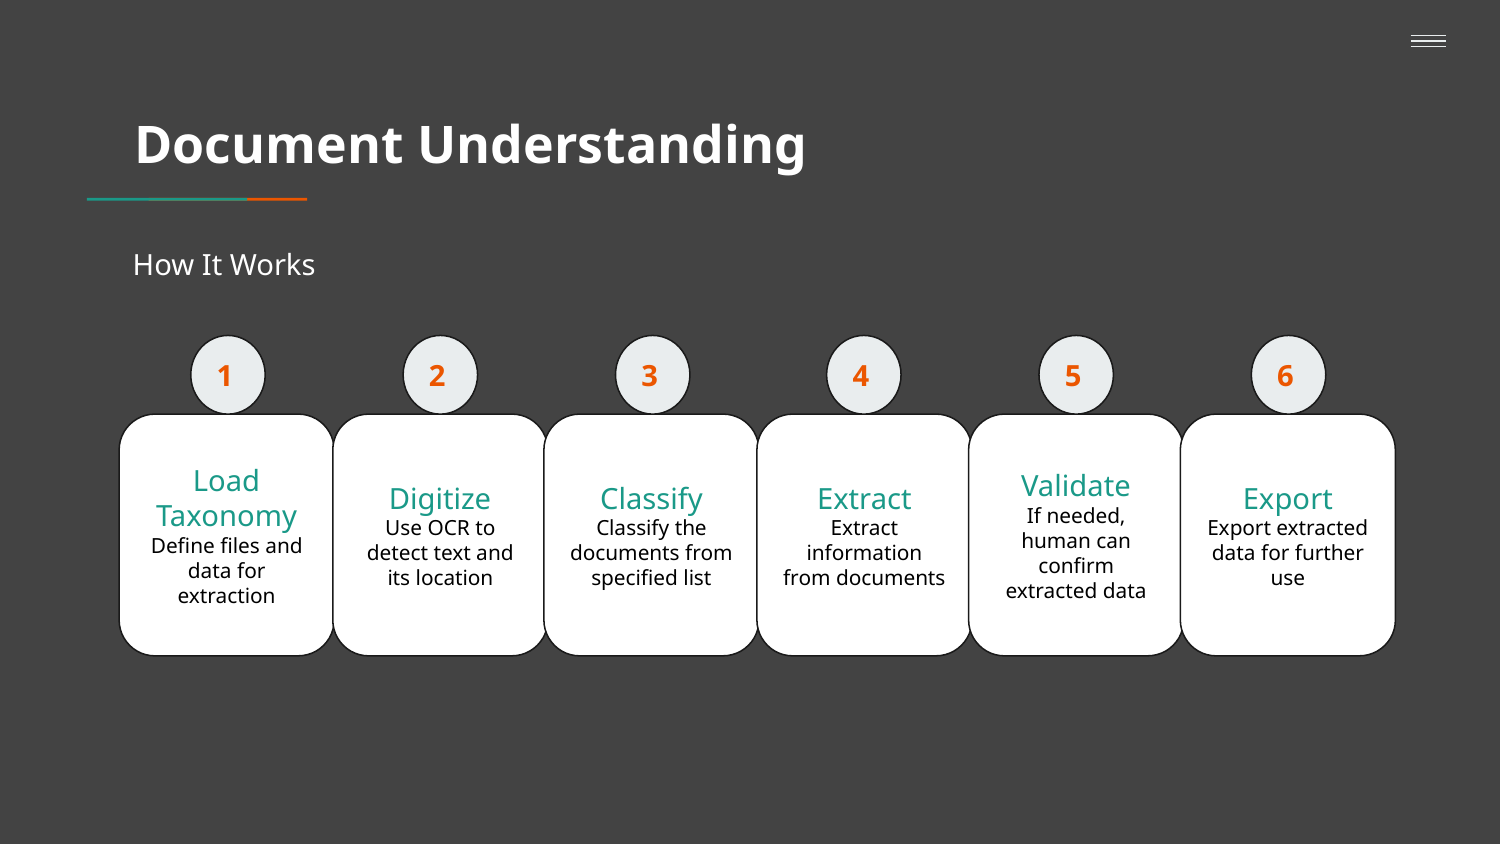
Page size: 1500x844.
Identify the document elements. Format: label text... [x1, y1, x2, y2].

list How It Works [117, 226, 621, 298]
text_box Validate If needed, human can confirm extracted data [968, 414, 1182, 656]
text_box 5 [1038, 335, 1114, 415]
title Document Understanding [119, 96, 833, 249]
text_box 6 [1251, 335, 1326, 415]
text_box Load Taxonomy Define files and data for extraction [119, 414, 333, 656]
text_box 4 [826, 335, 902, 415]
text_box Digitize Use OCR to detect text and its location [332, 414, 546, 656]
text_box Classify Classify the documents from specified list [543, 414, 758, 656]
text_box 1 [190, 335, 266, 415]
text_box 2 [403, 335, 478, 415]
text_box 3 [615, 335, 690, 415]
text_box Extract Extract information from documents [756, 414, 970, 656]
text_box Export Export extracted data for further use [1180, 414, 1396, 656]
